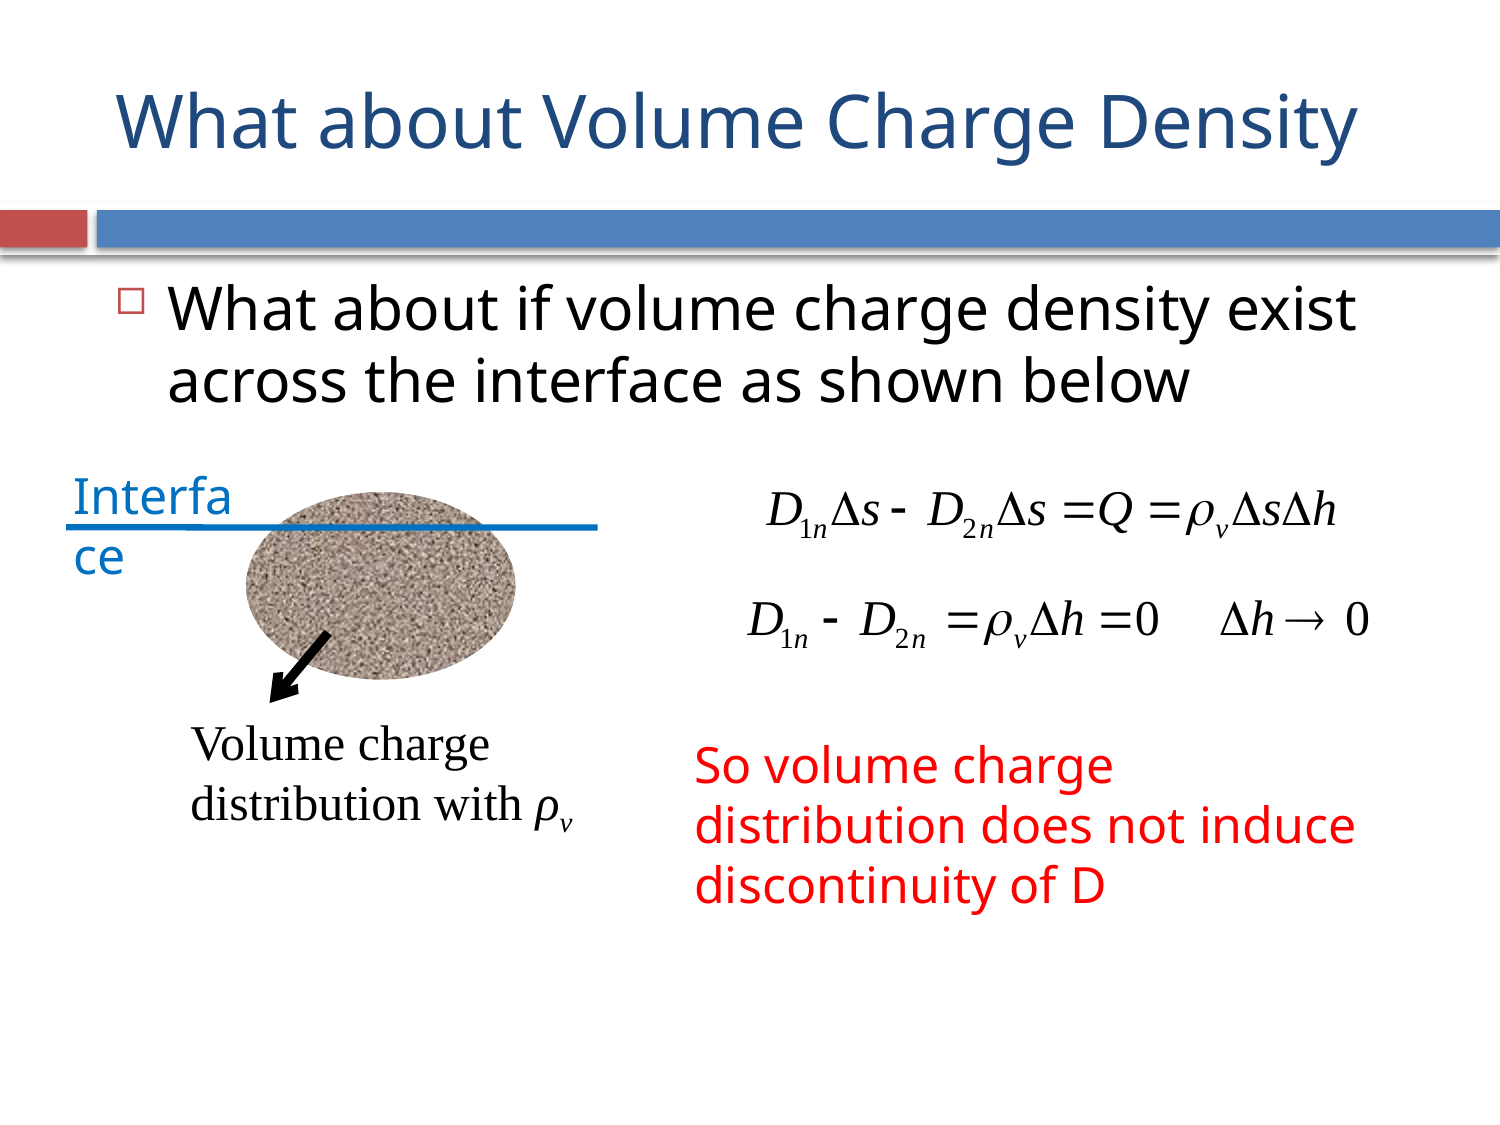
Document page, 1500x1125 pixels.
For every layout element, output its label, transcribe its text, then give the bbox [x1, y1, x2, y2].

text_box Interface [58, 456, 270, 592]
title What about Volume Charge Density [100, 37, 1438, 200]
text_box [757, 475, 1346, 552]
list What about if volume charge density exist across the interface as shown below [100, 262, 1438, 434]
text_box So volume charge distribution does not induce discontinuity of D [679, 726, 1383, 922]
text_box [263, 638, 335, 698]
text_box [737, 585, 1381, 662]
text_box Volume charge distribution with ρv [175, 703, 598, 847]
text_box [277, 490, 485, 524]
text_box [244, 538, 518, 682]
